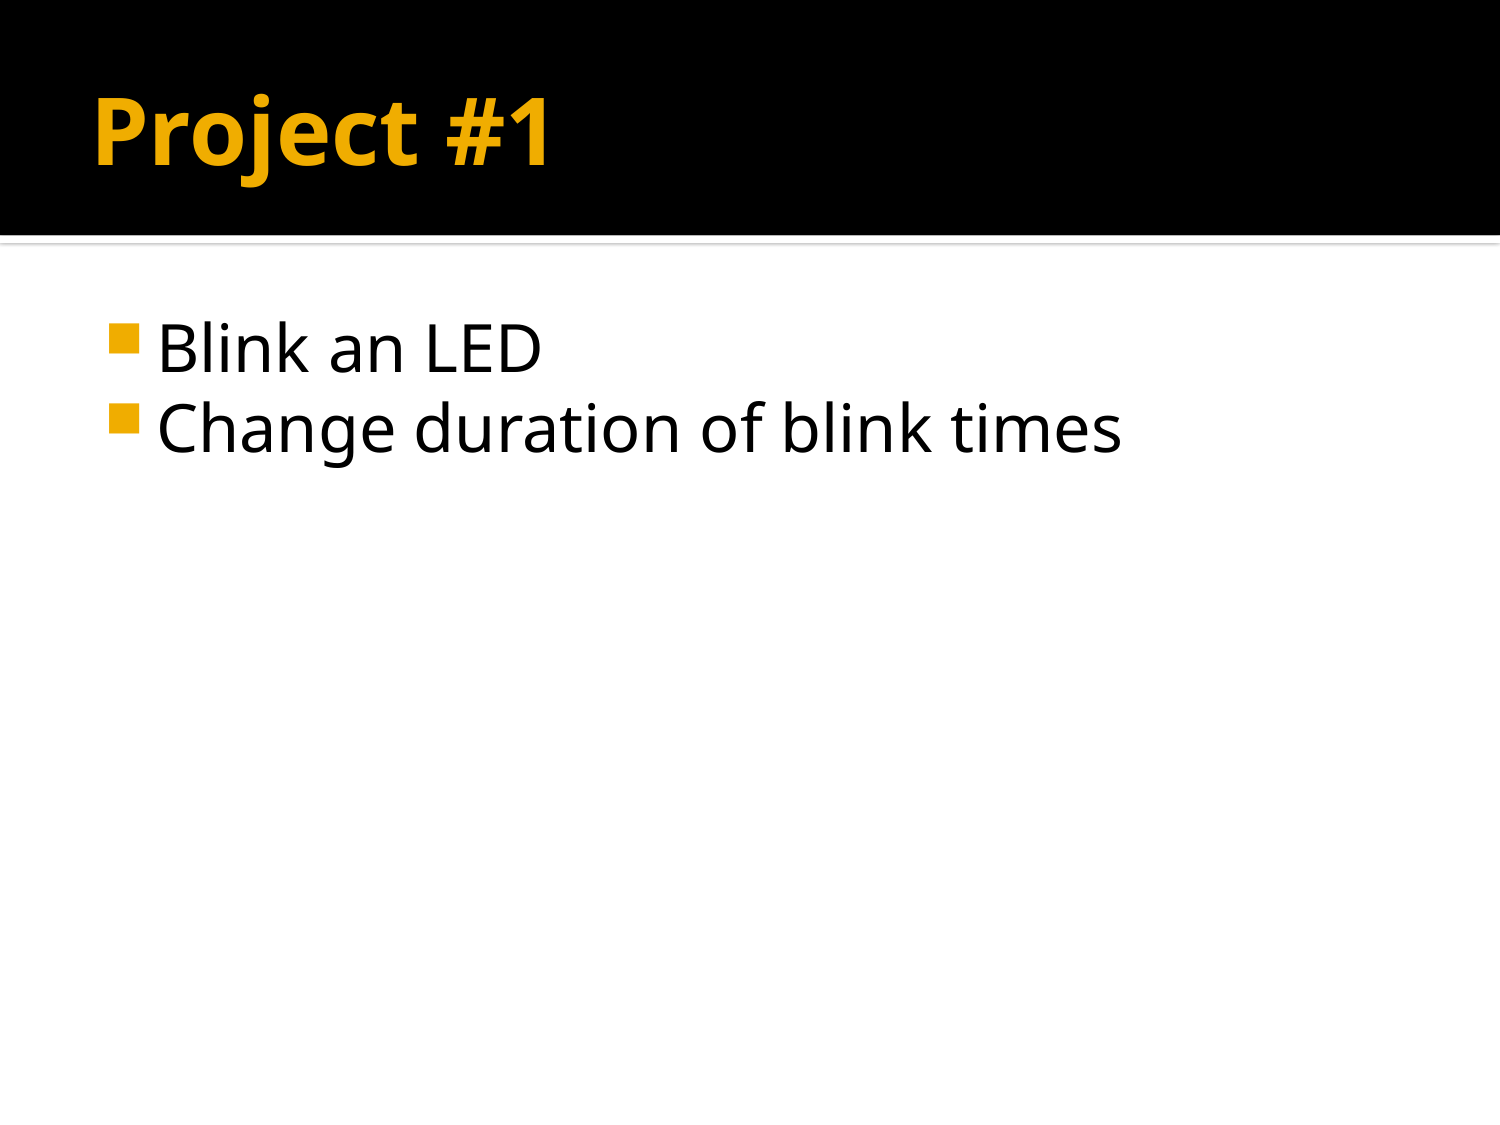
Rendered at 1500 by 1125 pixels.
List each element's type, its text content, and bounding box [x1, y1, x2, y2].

title Project #1 [75, 25, 1425, 231]
list Blink an LED Change duration of blink times [75, 291, 1425, 1050]
